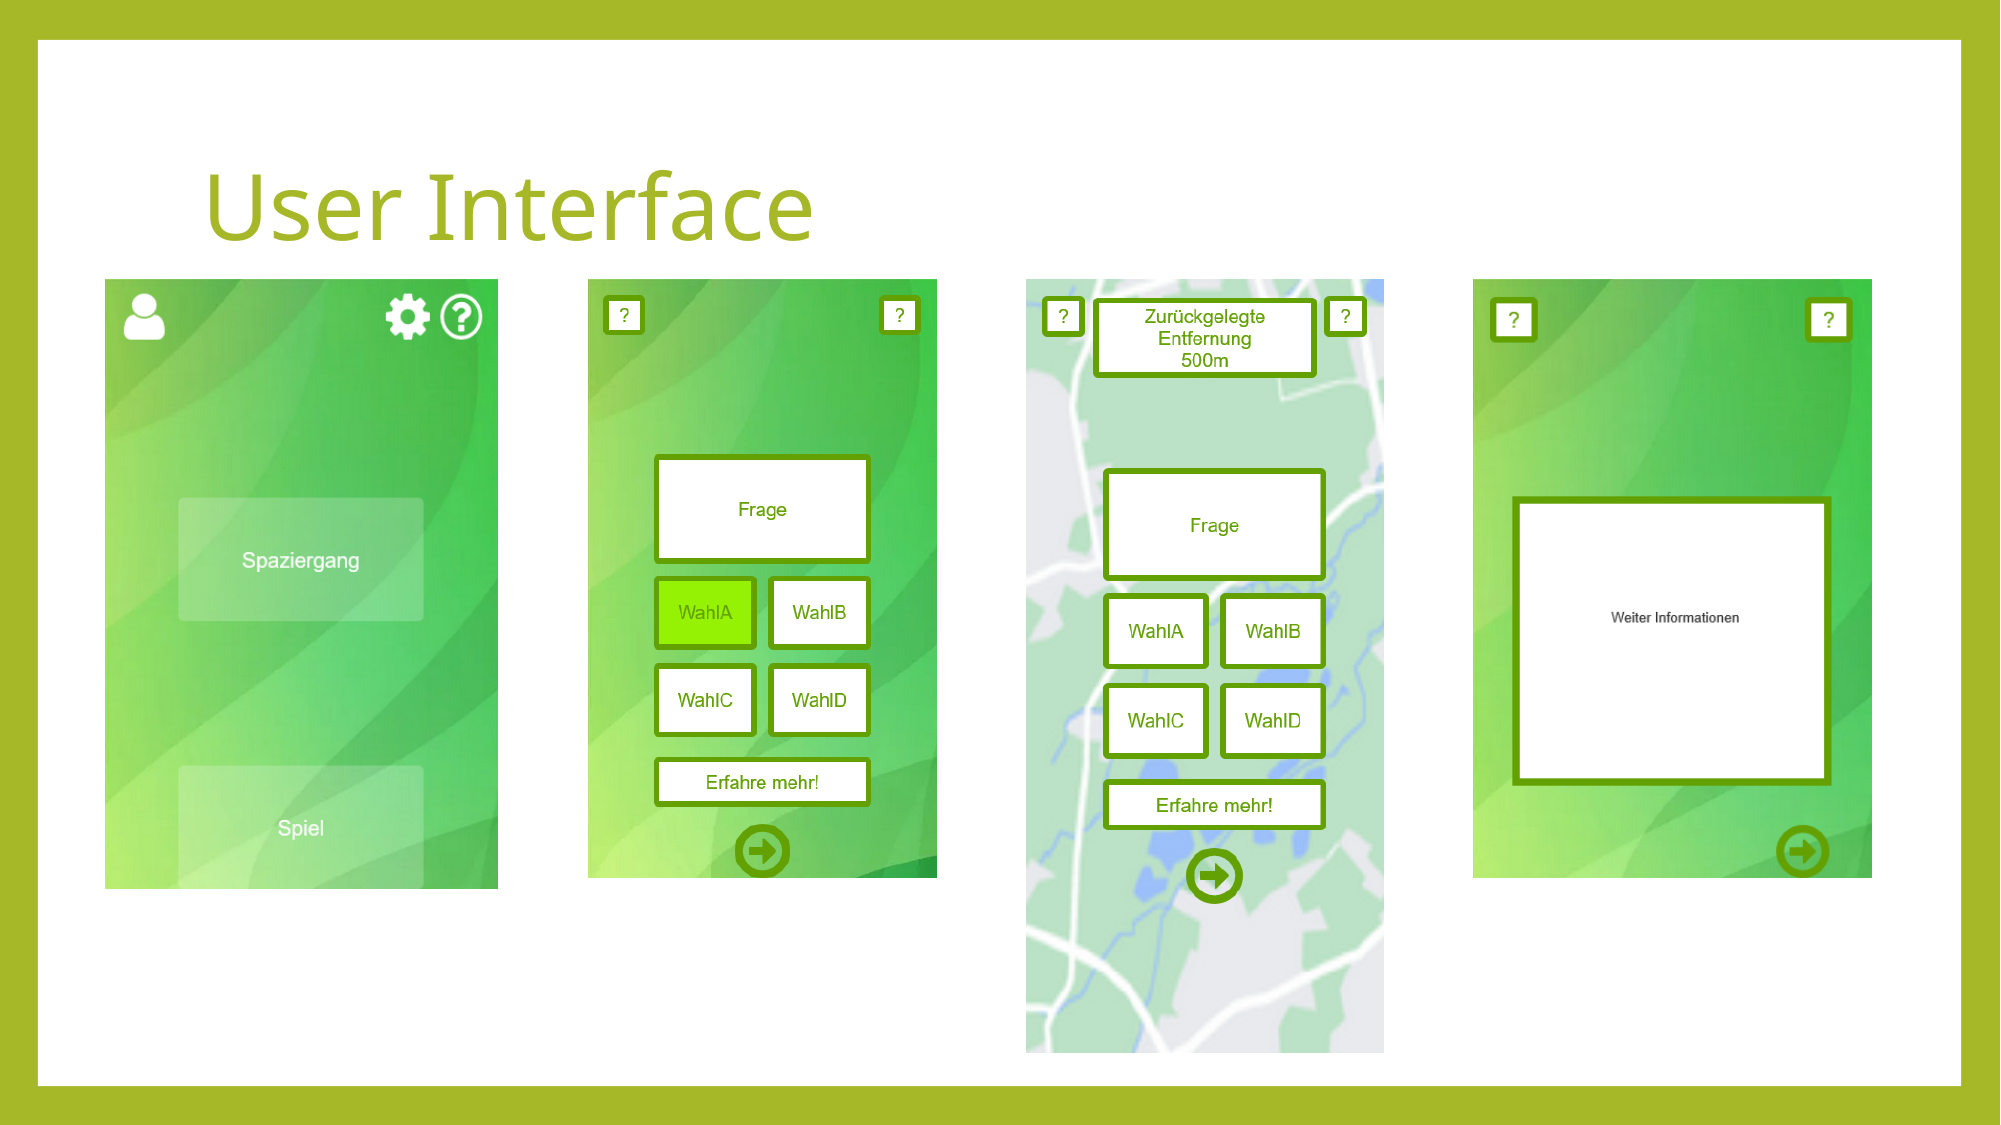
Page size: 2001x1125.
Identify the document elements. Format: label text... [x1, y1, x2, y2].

picture [587, 278, 937, 879]
picture [1473, 278, 1872, 879]
title User Interface [187, 99, 1808, 323]
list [1025, 278, 1384, 1053]
picture [105, 278, 499, 890]
